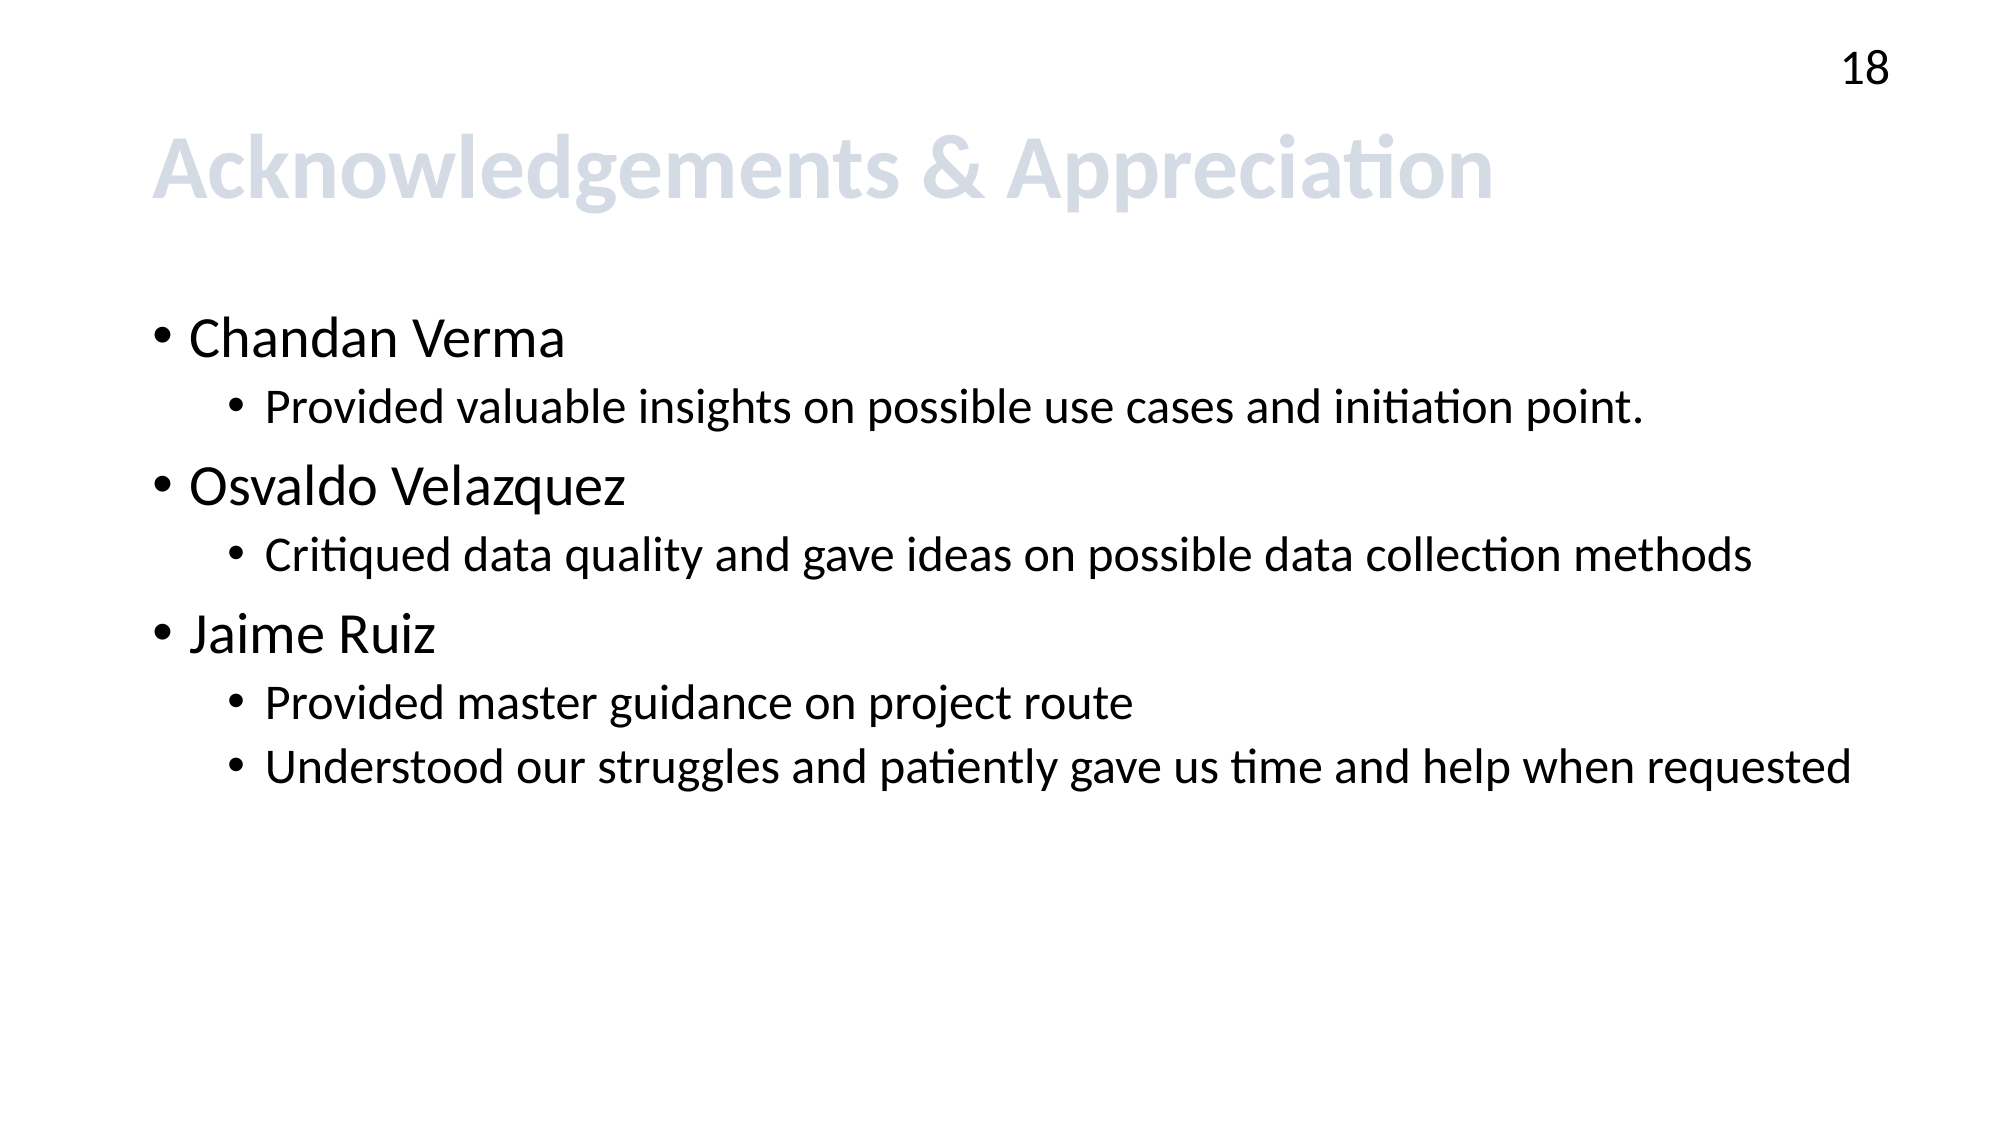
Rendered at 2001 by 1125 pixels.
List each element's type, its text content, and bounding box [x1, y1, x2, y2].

list Chandan Verma Provided valuable insights on possible use cases and initiation point. Osvaldo Velazquez Critiqued data quality and gave ideas on possible data collection methods Jaime Ruiz Provided master guidance on project route Understood our struggles and patiently gave us time and help when requested [137, 299, 1893, 1014]
title Acknowledgements & Appreciation [137, 59, 1863, 278]
